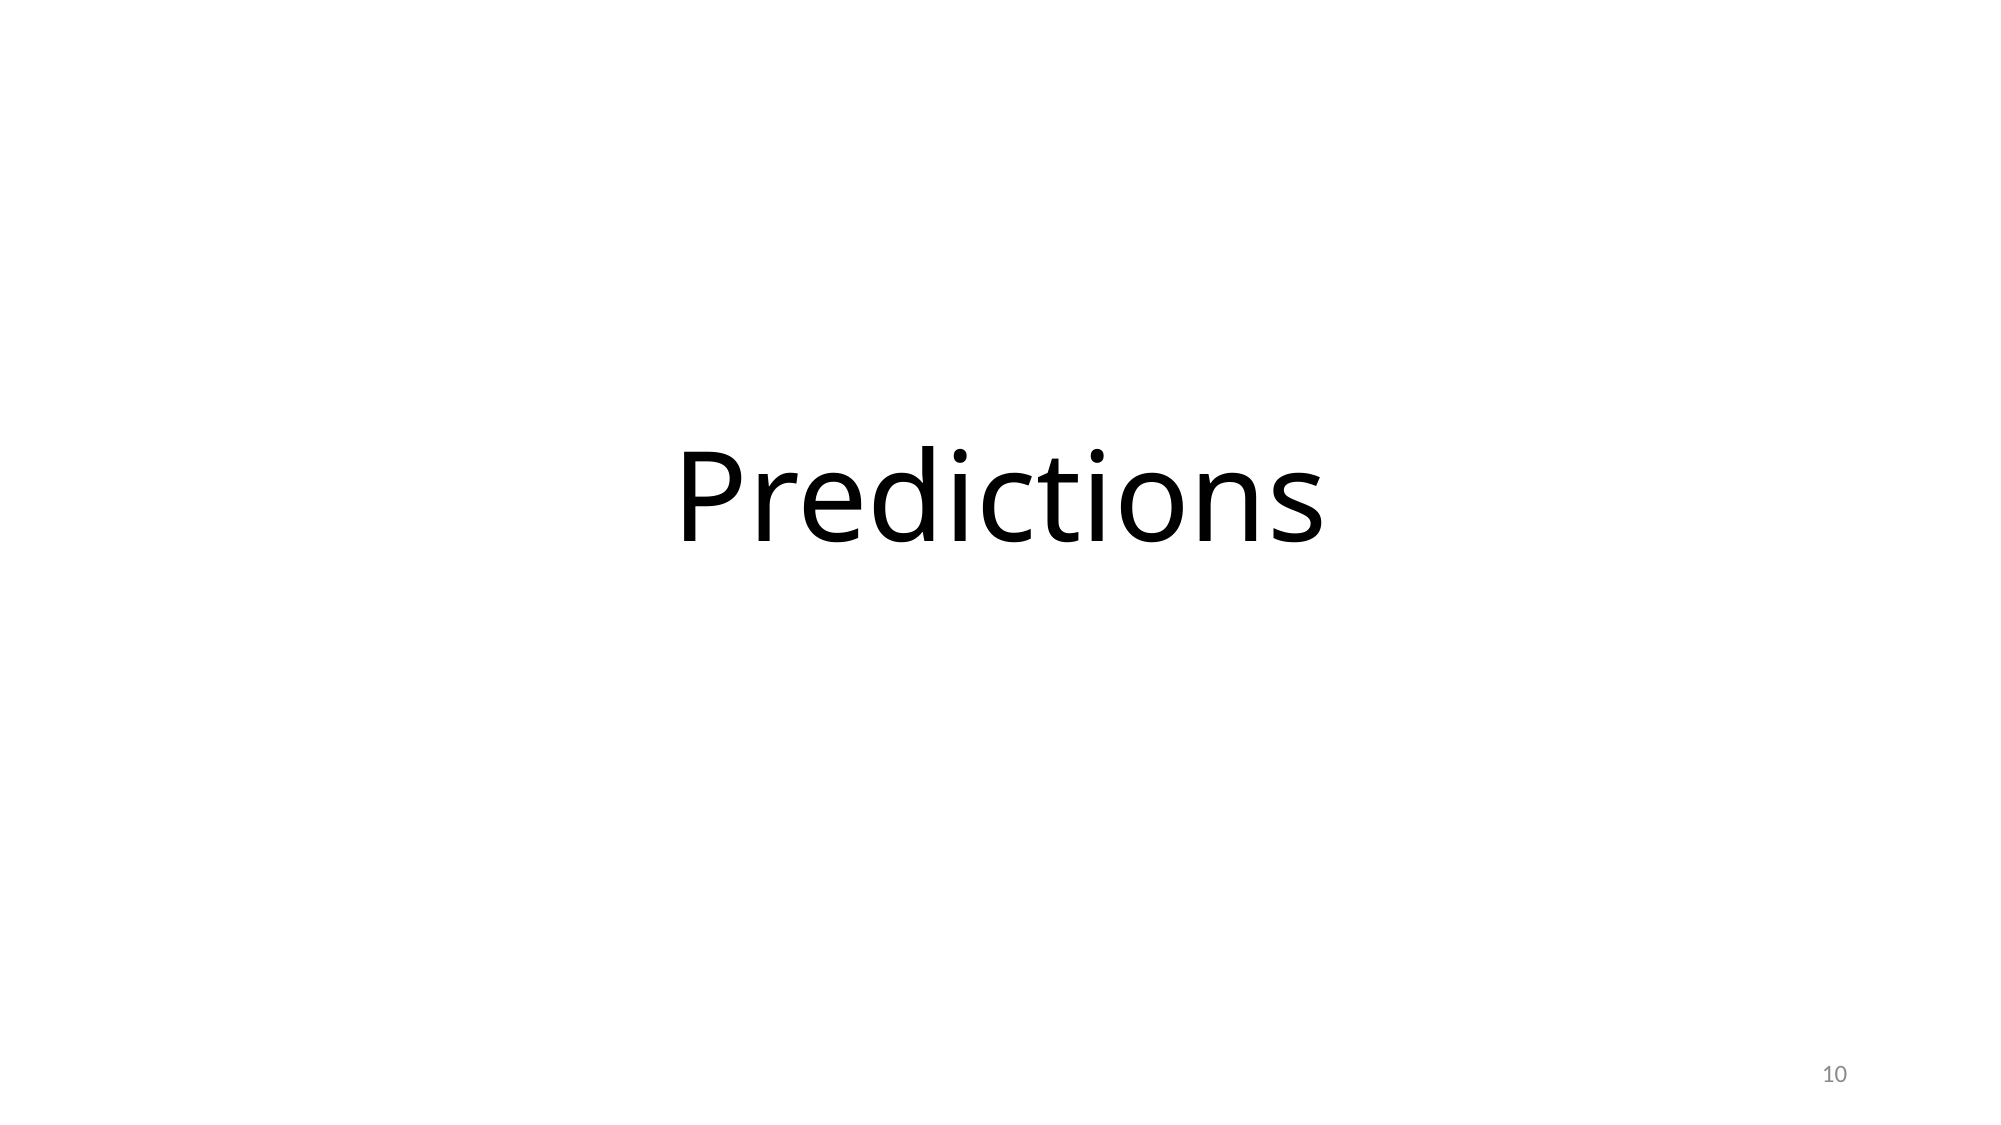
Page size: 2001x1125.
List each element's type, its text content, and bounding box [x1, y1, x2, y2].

slide_number 10 [1412, 1042, 1863, 1103]
title Predictions [249, 184, 1750, 576]
